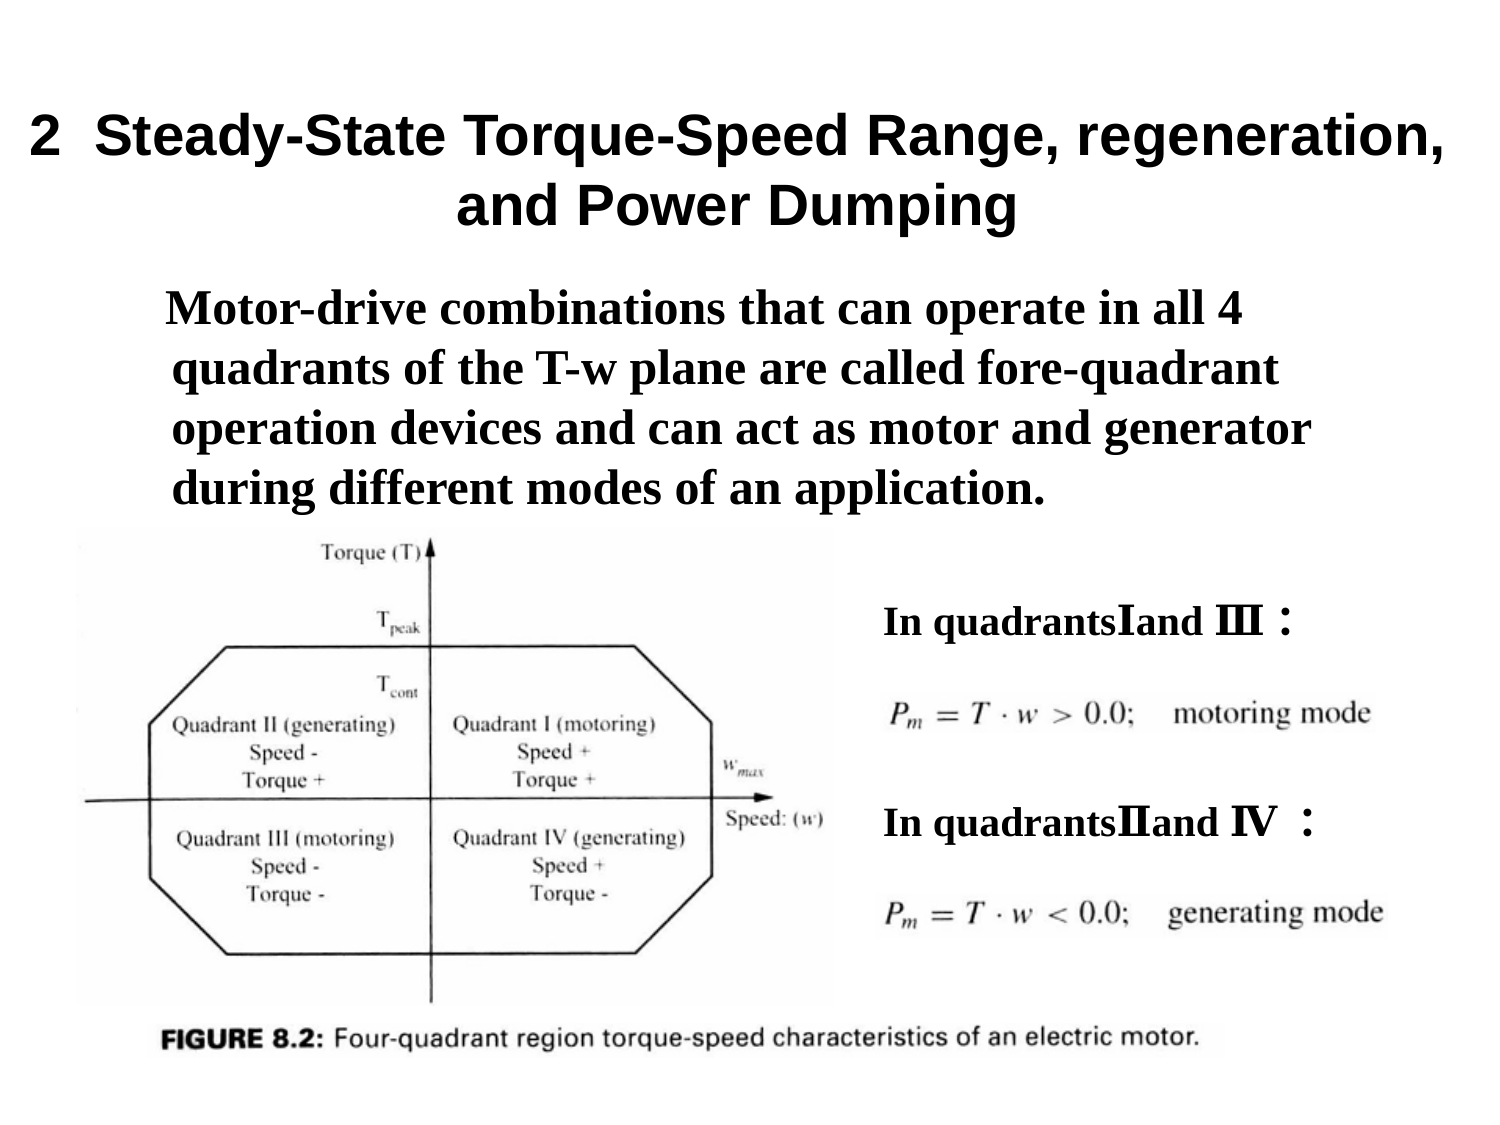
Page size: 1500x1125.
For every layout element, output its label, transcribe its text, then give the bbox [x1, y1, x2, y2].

text_box In quadrantsⅡand Ⅳ ： [868, 786, 1471, 853]
picture [147, 1022, 1225, 1058]
picture [880, 692, 1377, 734]
text_box Motor-drive combinations that can operate in all 4 quadrants of the T-w plane are called fore-quadrant operation devices and can act as motor and generator during different modes of an application. [100, 267, 1353, 523]
picture [76, 526, 834, 1006]
text_box In quadrantsⅠand Ⅲ： [868, 586, 1471, 652]
picture [874, 892, 1388, 939]
text_box 2 Steady-State Torque-Speed Range, regeneration, and Power Dumping [5, 90, 1471, 244]
